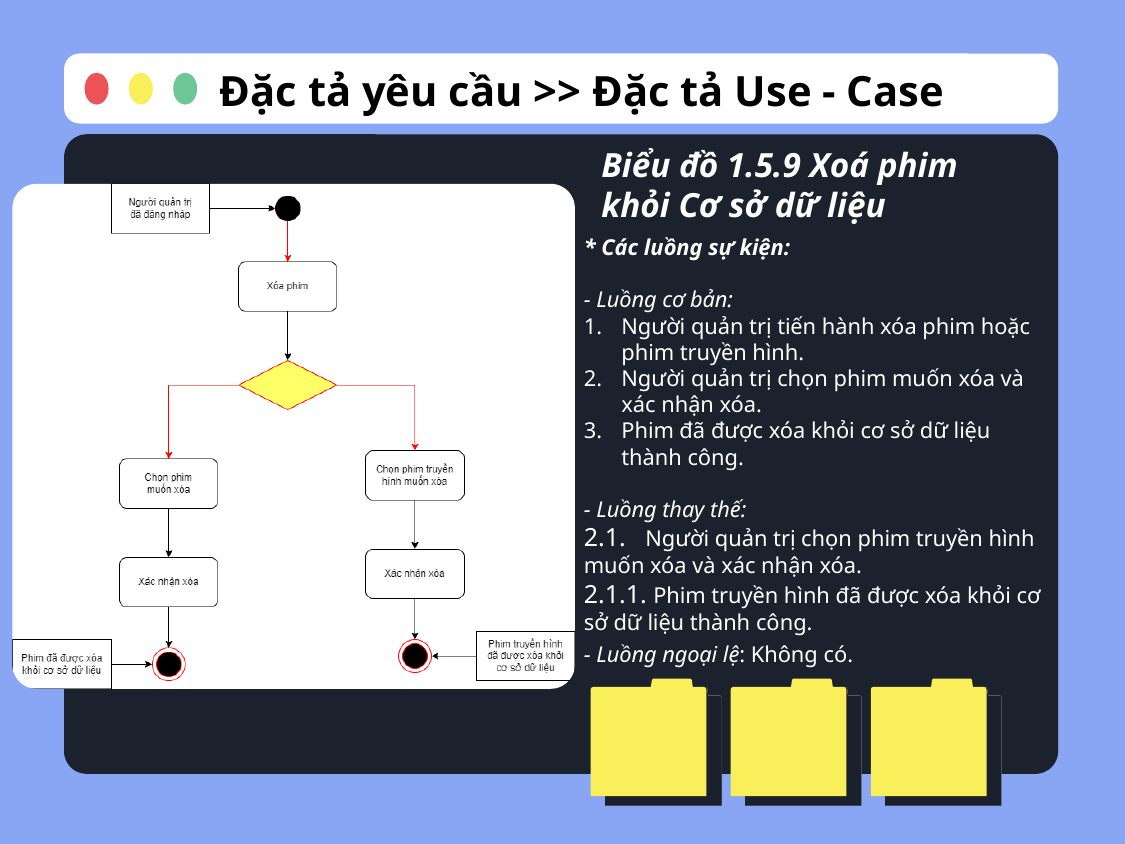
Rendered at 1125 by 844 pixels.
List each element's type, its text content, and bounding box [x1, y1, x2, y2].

text_box Đặc tả yêu cầu >> Đặc tả Use - Case [208, 42, 1003, 137]
text_box * Các luồng sự kiện: - Luồng cơ bản: Người quản trị tiến hành xóa phim hoặc phim truyền hình. Người quản trị chọn phim muốn xóa và xác nhận xóa. Phim đã được xóa khỏi cơ sở dữ liệu thành công. - Luồng thay thế: 2.1. Người quản trị chọn phim truyền hình muốn xóa và xác nhận xóa. 2.1.1. Phim truyền hình đã được xóa khỏi cơ sở dữ liệu thành công. - Luồng ngoại lệ: Không có. [551, 218, 1061, 707]
title Biểu đồ 1.5.9 Xoá phim khỏi Cơ sở dữ liệu [586, 136, 1044, 218]
picture [12, 183, 576, 690]
